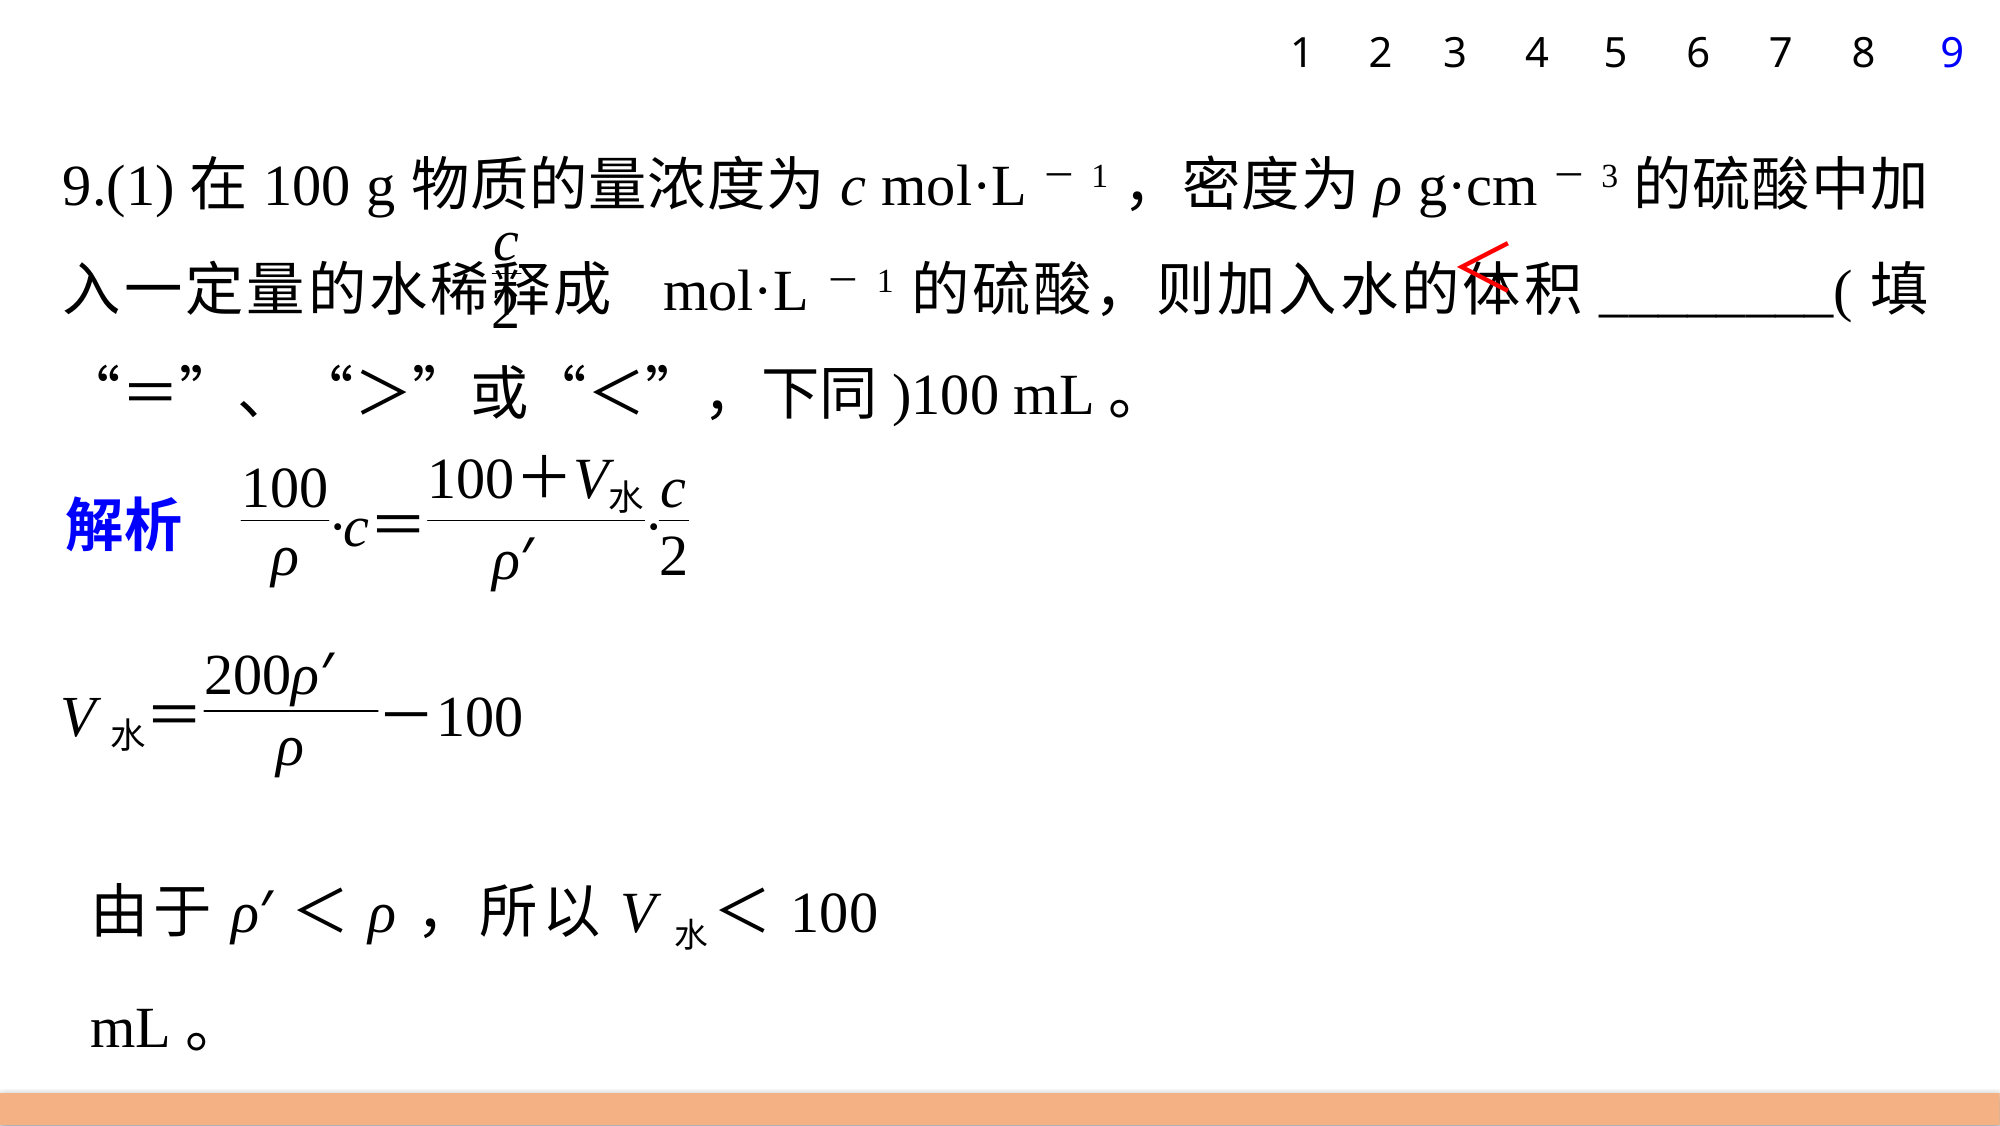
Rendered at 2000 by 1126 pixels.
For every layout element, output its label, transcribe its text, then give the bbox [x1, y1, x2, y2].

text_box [65, 436, 774, 625]
text_box 8 [1830, 3, 1896, 99]
text_box 1 [1268, 3, 1335, 99]
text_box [491, 193, 569, 391]
text_box ＜ [1435, 218, 1533, 314]
text_box 7 [1747, 3, 1813, 99]
text_box 9.(1)在100 g物质的量浓度为c mol·L－1，密度为ρ g·cm－3的硫酸中加入一定量的水稀释成 mol·L－1的硫酸，则加入水的体积________(填“＝”、“＞”或“＜”，下同)100 mL。 [42, 101, 1949, 437]
text_box 3 [1429, 3, 1488, 99]
text_box 9 [1919, 3, 1985, 99]
text_box 5 [1582, 3, 1648, 99]
text_box 2 [1351, 3, 1413, 99]
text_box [59, 626, 769, 814]
text_box 4 [1504, 3, 1570, 99]
text_box 由于ρ′＜ρ，所以V水＜100 mL。 [75, 826, 894, 962]
text_box [0, 1092, 2000, 1126]
text_box 6 [1665, 3, 1731, 99]
